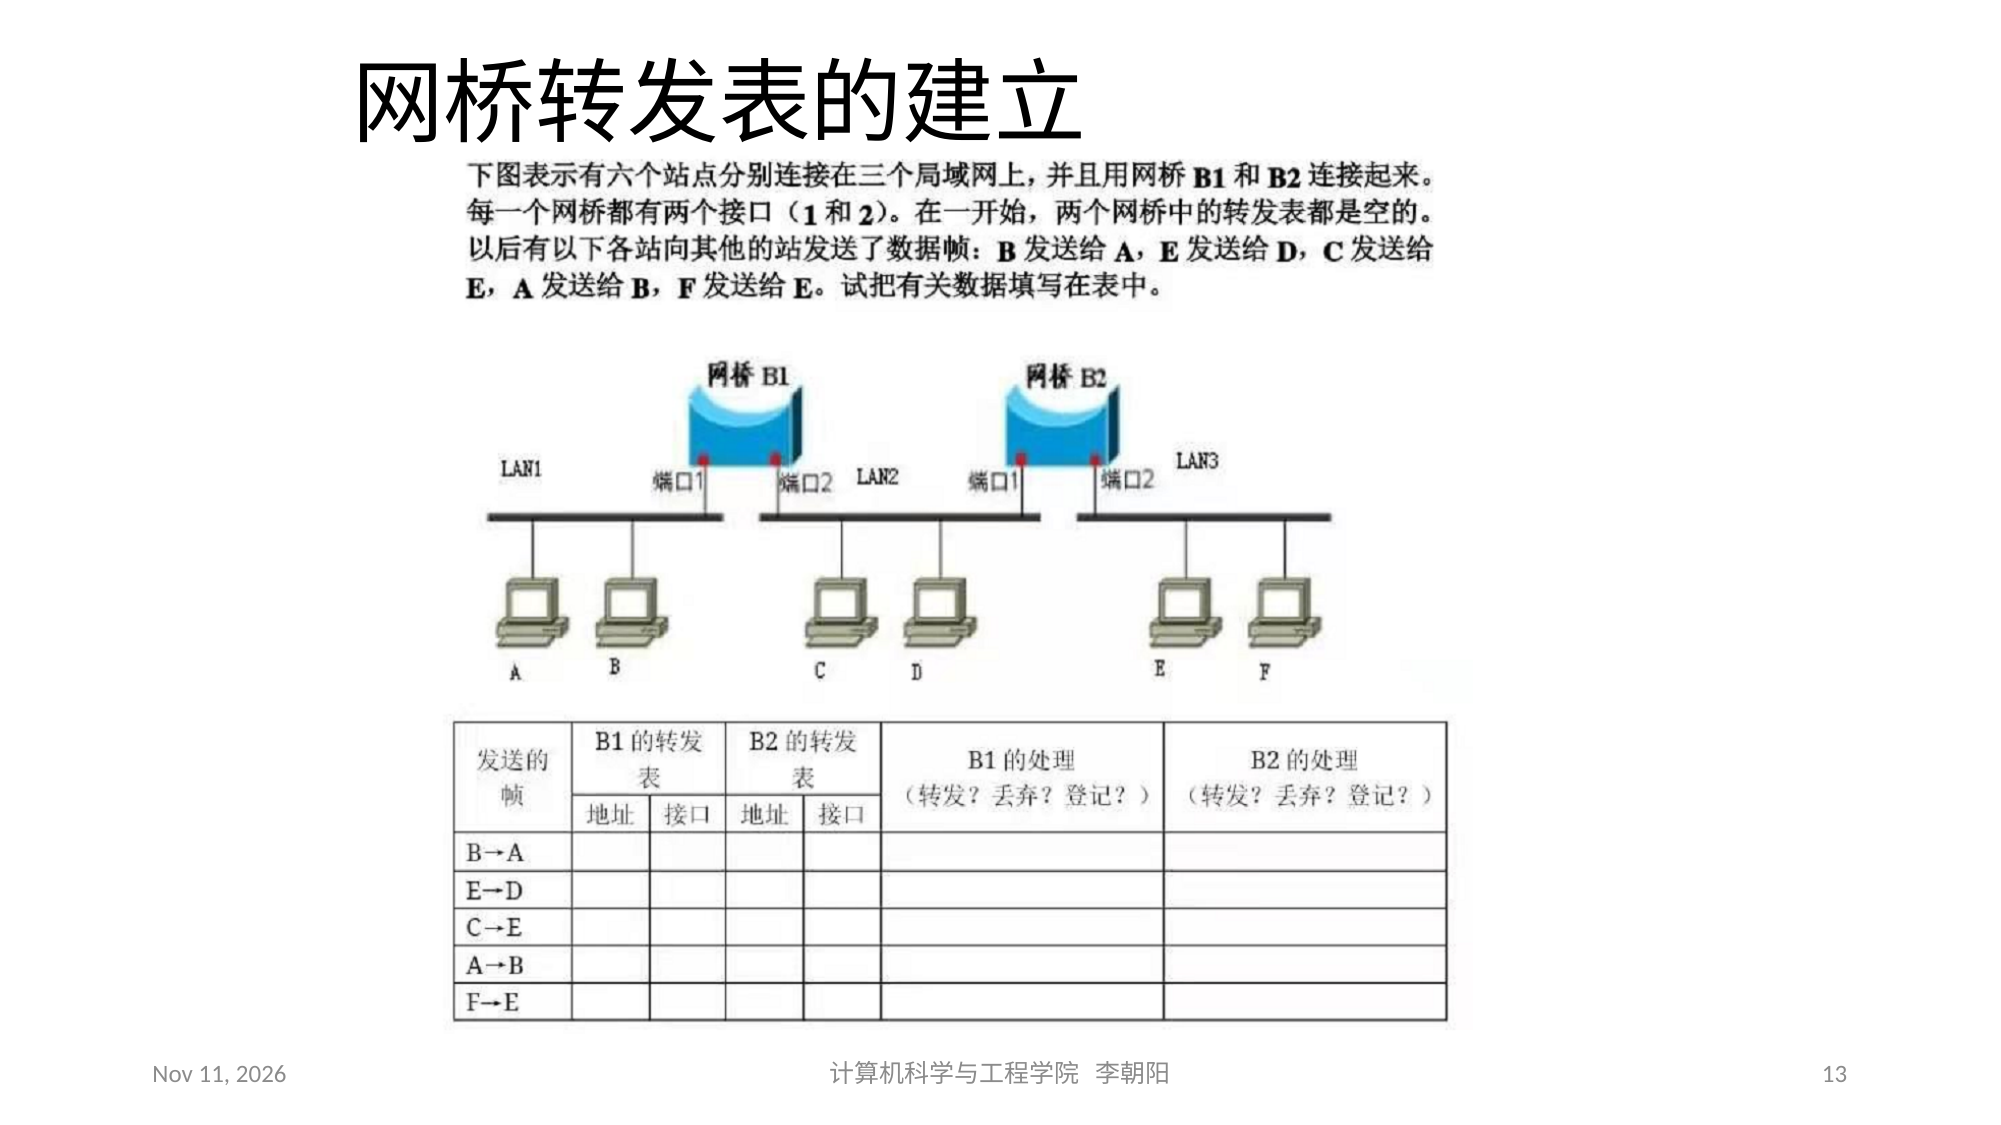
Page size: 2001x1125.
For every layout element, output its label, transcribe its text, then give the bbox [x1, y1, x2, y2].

slide_number 13 [1412, 1042, 1863, 1103]
footer 计算机科学与工程学院 李朝阳 [662, 1043, 1338, 1103]
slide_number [137, 1042, 588, 1103]
picture [427, 153, 1473, 1043]
title 网桥转发表的建立 [337, 0, 1663, 211]
